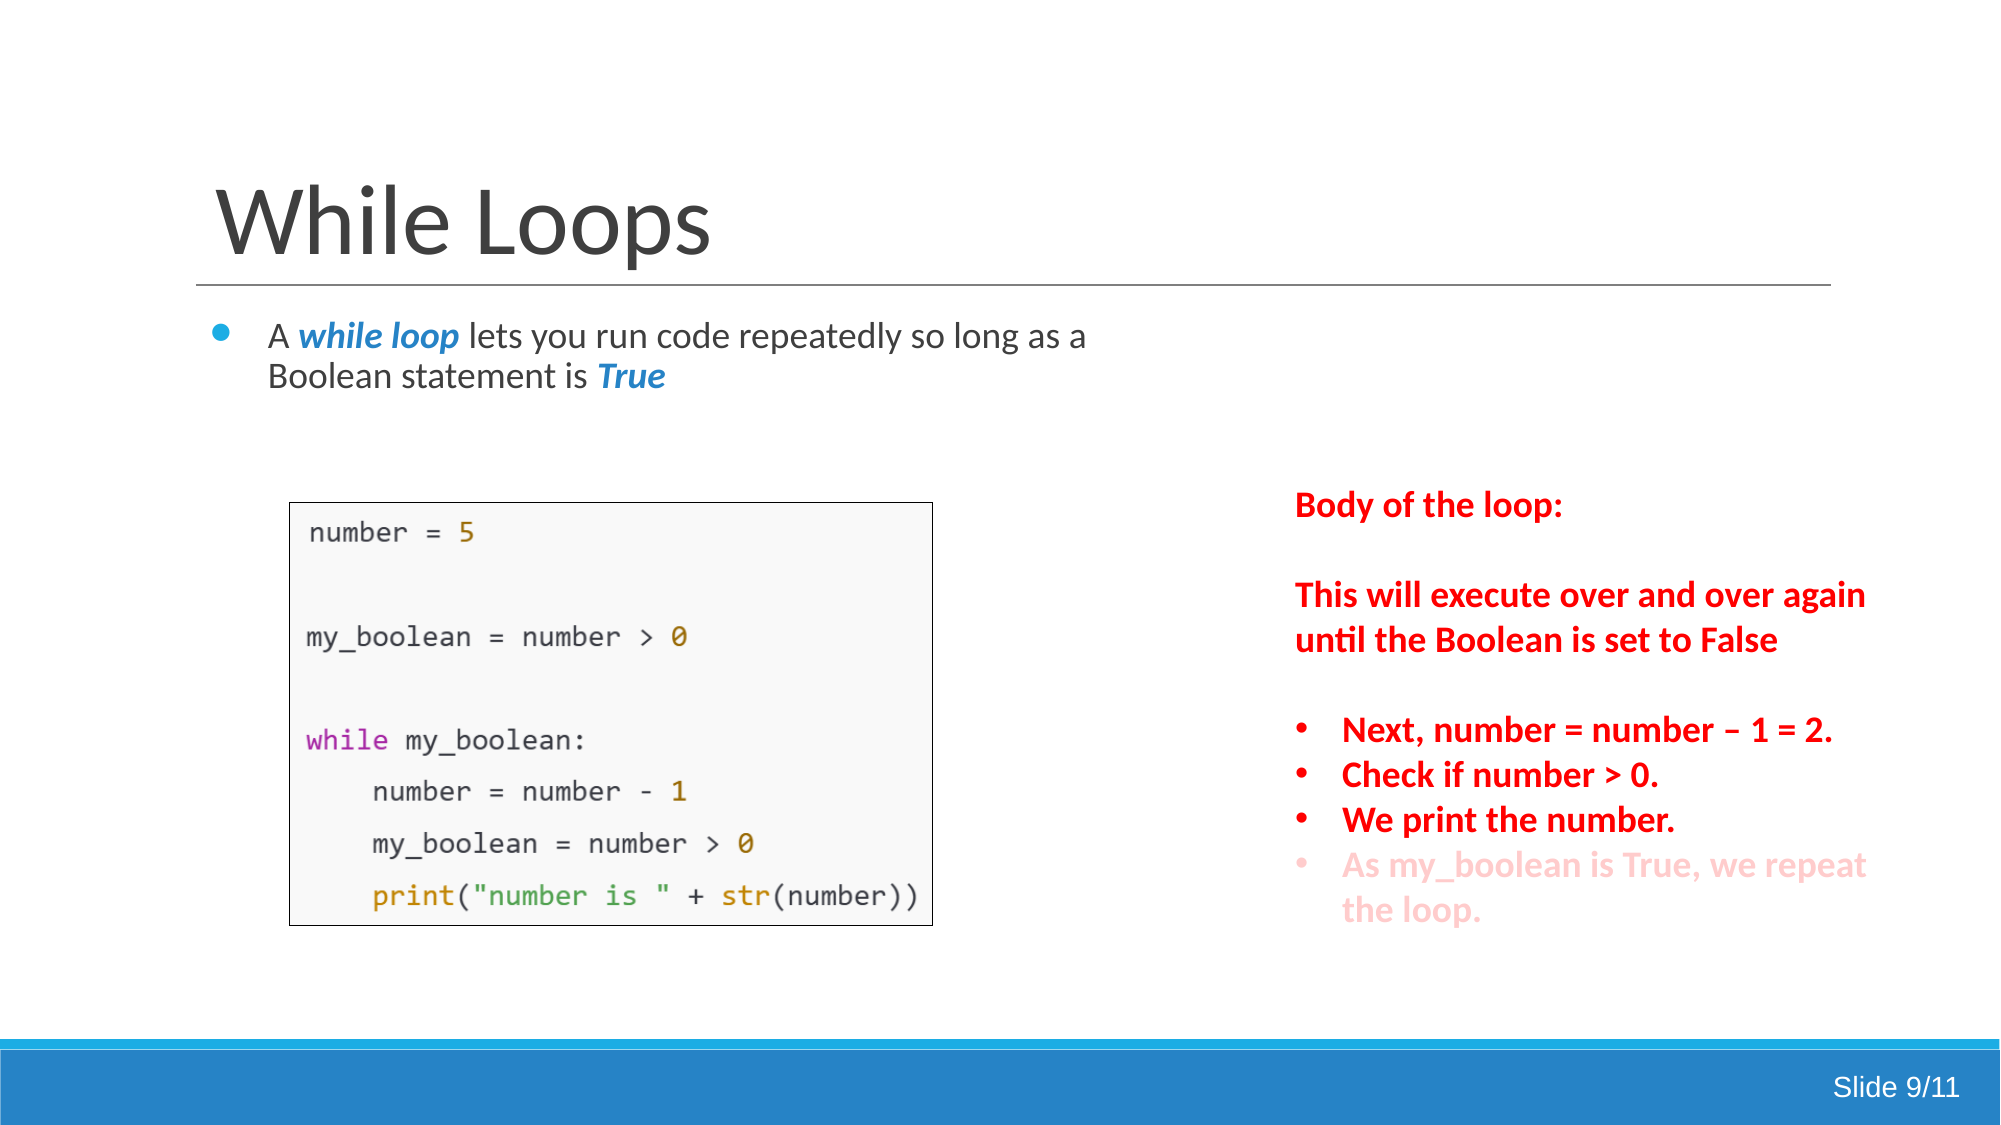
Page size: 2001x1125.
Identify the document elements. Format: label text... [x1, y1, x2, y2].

text_box Body of the loop: This will execute over and over again until the Boolean is set to False Next, number = number – 1 = 2. Check if number > 0. We print the number. As my_boolean is True, we repeat the loop. [1280, 465, 1925, 946]
title While Loops [200, 44, 1850, 283]
picture [288, 502, 933, 926]
text_box A while loop lets you run code repeatedly so long as a Boolean statement is True [192, 308, 1127, 870]
text_box Slide 9/11 [1817, 1053, 2000, 1125]
